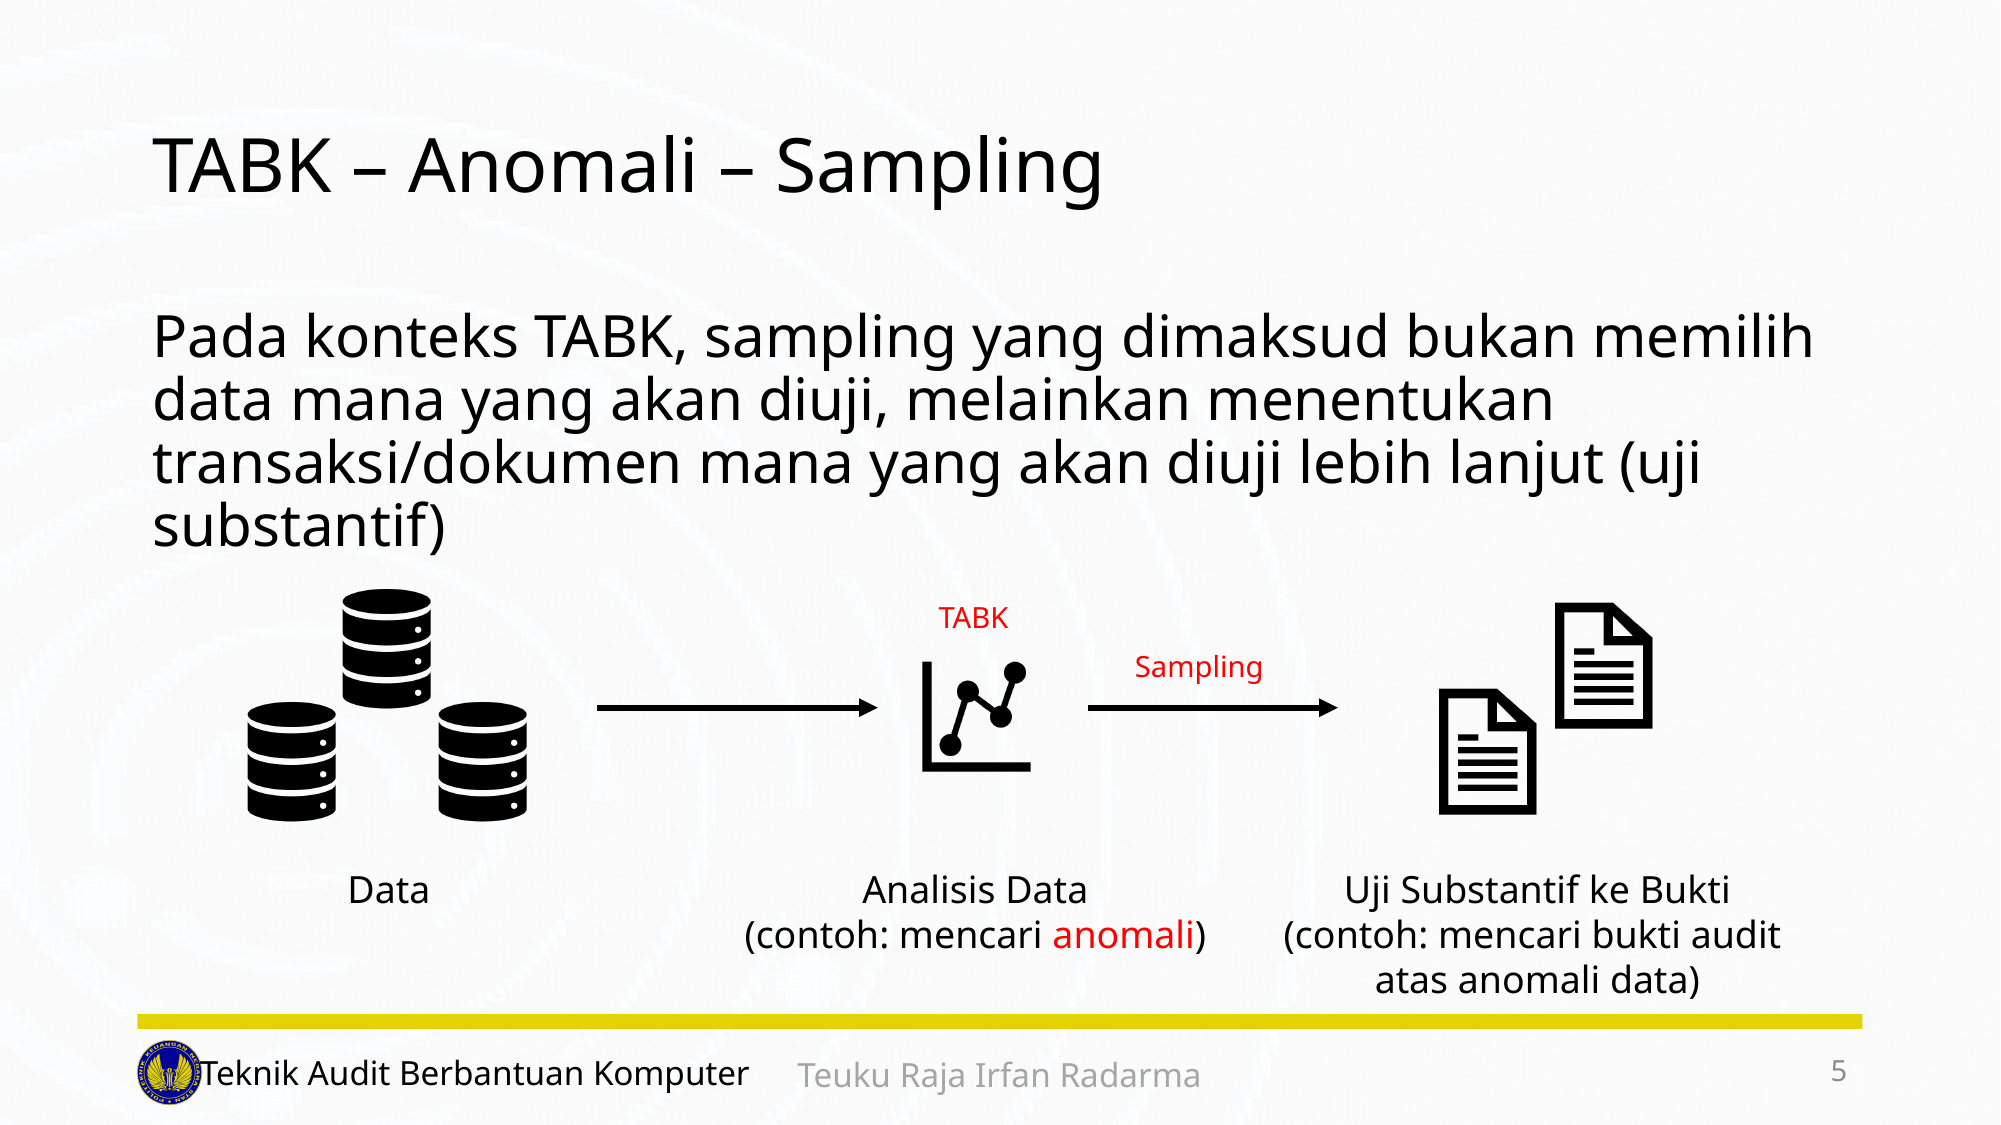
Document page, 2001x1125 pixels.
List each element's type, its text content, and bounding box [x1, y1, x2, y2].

title TABK – Anomali – Sampling [137, 59, 1863, 278]
text_box Sampling [1120, 641, 1279, 692]
picture [216, 573, 558, 837]
list Pada konteks TABK, sampling yang dimaksud bukan memilih data mana yang akan diuji, melainkan menentukan transaksi/dokumen mana yang akan diuji lebih lanjut (uji substantif) [137, 299, 1863, 552]
picture [1412, 590, 1679, 827]
slide_number 5 [1412, 1042, 1863, 1103]
picture [137, 1040, 202, 1105]
picture [900, 641, 1051, 792]
text_box TABK [923, 592, 1024, 641]
text_box Uji Substantif ke Bukti (contoh: mencari bukti audit atas anomali data) [1268, 858, 1806, 1009]
text_box Data [332, 858, 446, 919]
text_box Analisis Data (contoh: mencari anomali) [729, 858, 1221, 964]
